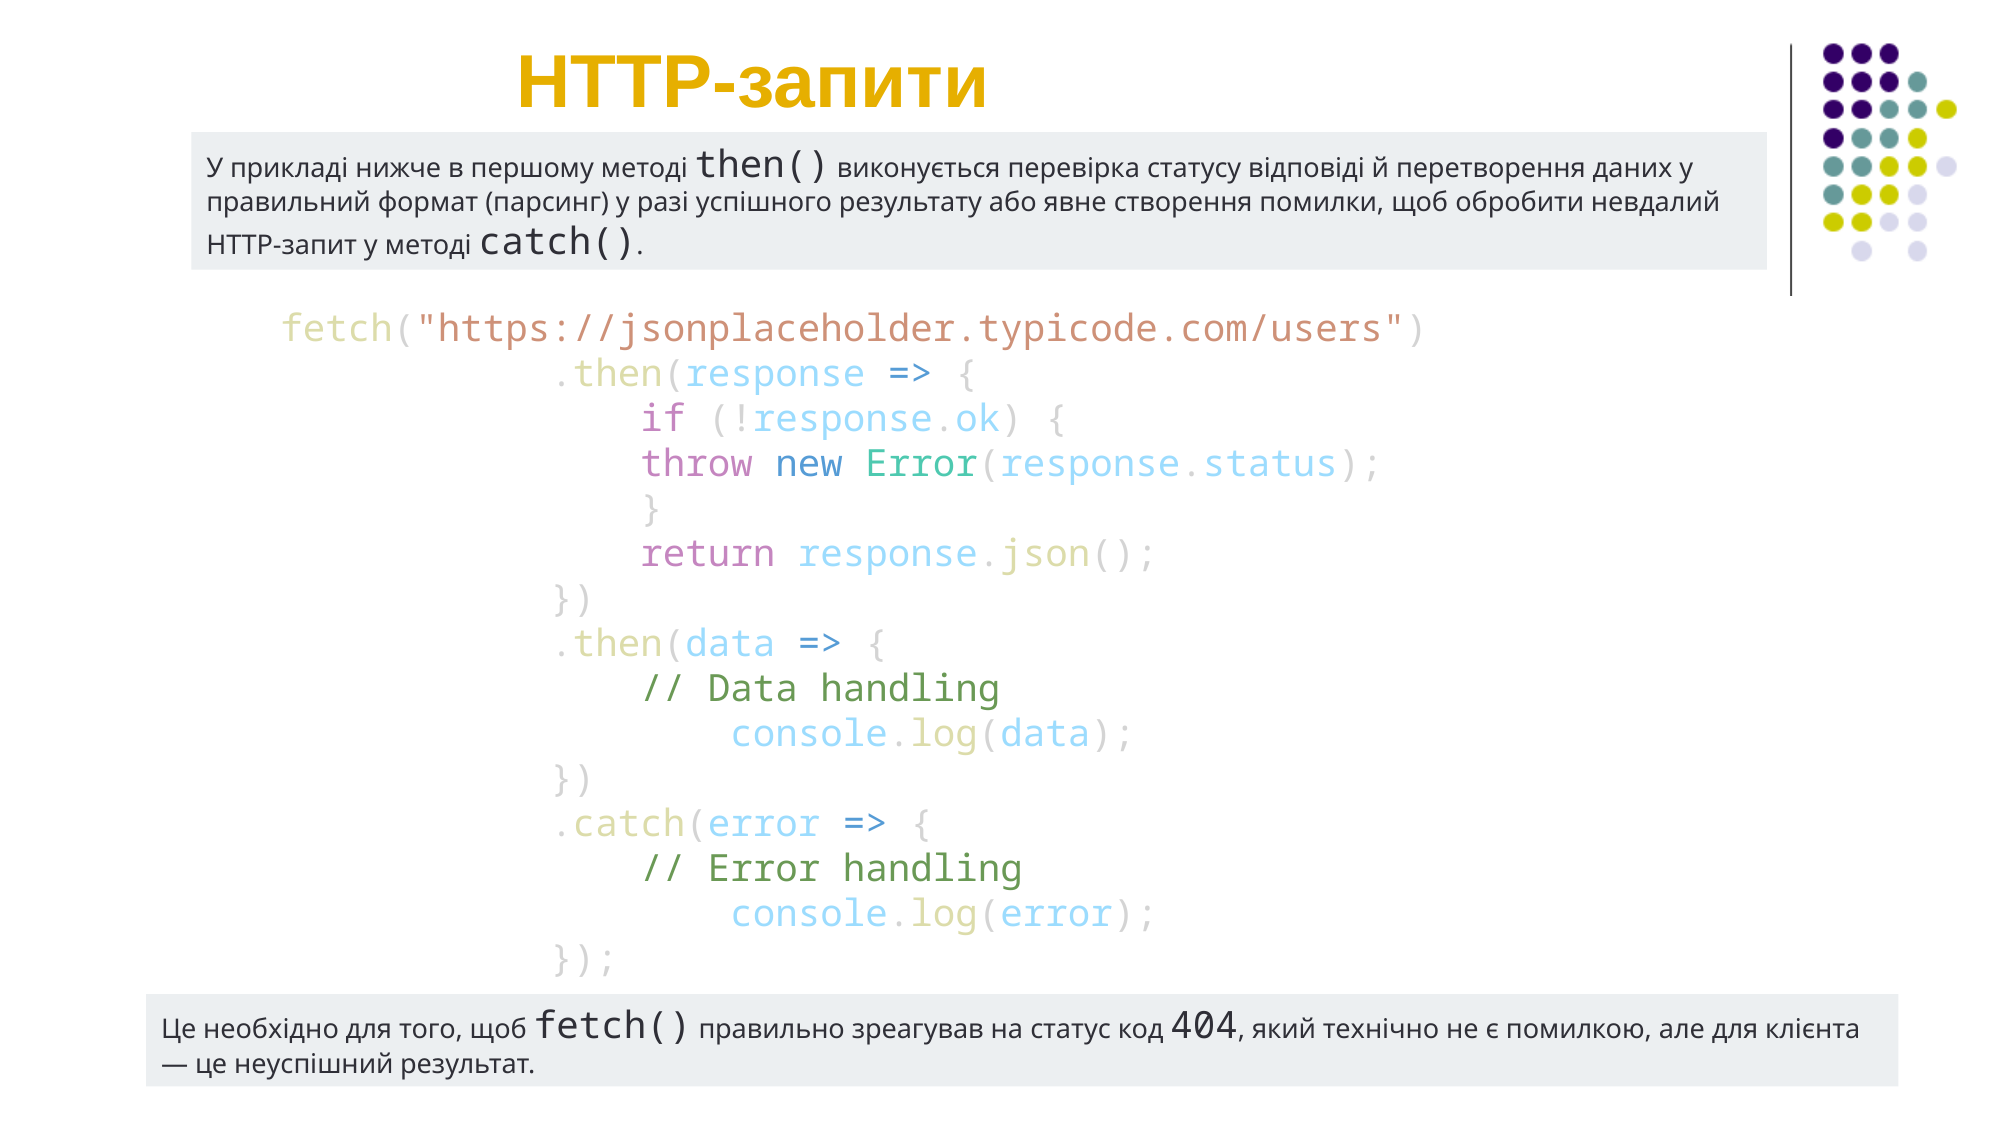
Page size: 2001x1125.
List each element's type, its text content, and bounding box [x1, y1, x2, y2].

text_box Це необхідно для того, щоб fetch() правильно зреагував на статус код 404, який технічно не є помилкою, але для клієнта — це неуспішний результат. [146, 994, 1899, 1087]
text_box HTTP-запити [501, 25, 1709, 131]
text_box fetch("https://jsonplaceholder.typicode.com/users") .then(response => { if (!response.ok) { throw new Error(response.status); } return response.json(); }) .then(data => { // Data handling console.log(data); }) .catch(error => { // Error handling console.log(error); }); [265, 296, 1536, 987]
picture [1767, 25, 1968, 296]
text_box У прикладі нижче в першому методі then() виконується перевірка статусу відповіді й перетворення даних у правильний формат (парсинг) у разі успішного результату або явне створення помилки, щоб обробити невдалий HTTP-запит у методі catch(). [191, 132, 1767, 270]
